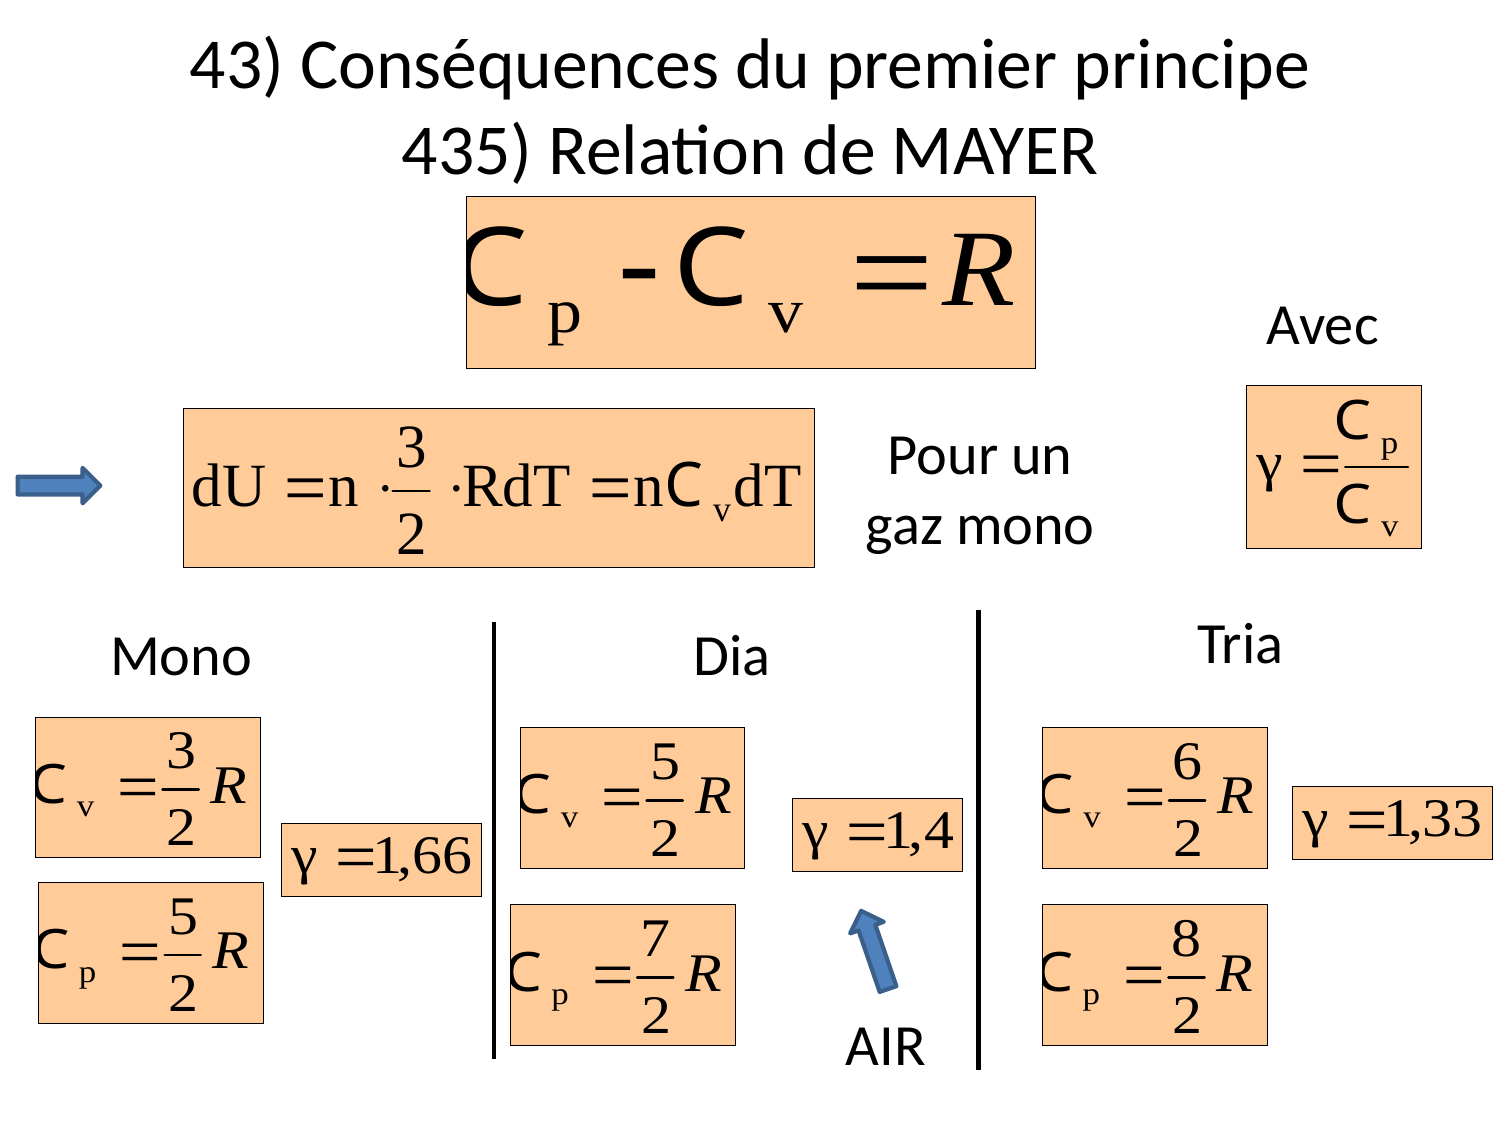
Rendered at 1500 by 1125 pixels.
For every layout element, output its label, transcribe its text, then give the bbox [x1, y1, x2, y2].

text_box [519, 727, 745, 869]
text_box [15, 465, 103, 506]
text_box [224, 466, 264, 506]
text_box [1041, 904, 1268, 1046]
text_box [38, 882, 264, 1024]
text_box Dia [608, 609, 857, 695]
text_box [194, 464, 217, 506]
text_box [330, 478, 339, 505]
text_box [535, 466, 569, 505]
text_box Tria [1116, 597, 1365, 683]
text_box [1042, 727, 1268, 869]
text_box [505, 464, 528, 506]
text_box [466, 196, 1036, 369]
text_box AIR [820, 999, 951, 1085]
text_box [635, 478, 644, 505]
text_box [510, 904, 737, 1046]
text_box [400, 427, 424, 467]
text_box Pour un gaz mono [844, 408, 1117, 564]
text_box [669, 462, 700, 506]
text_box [1245, 385, 1422, 550]
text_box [1292, 786, 1493, 860]
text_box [646, 478, 659, 505]
text_box [848, 908, 899, 994]
text_box 43) Conséquences du premier principe 435) Relation de MAYER [74, 8, 1425, 197]
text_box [766, 466, 800, 505]
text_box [35, 716, 261, 858]
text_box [736, 464, 759, 506]
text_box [464, 466, 499, 505]
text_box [281, 823, 482, 897]
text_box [792, 798, 963, 872]
text_box Avec [1187, 278, 1459, 364]
text_box Mono [57, 609, 306, 695]
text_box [399, 514, 423, 553]
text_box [341, 478, 354, 505]
